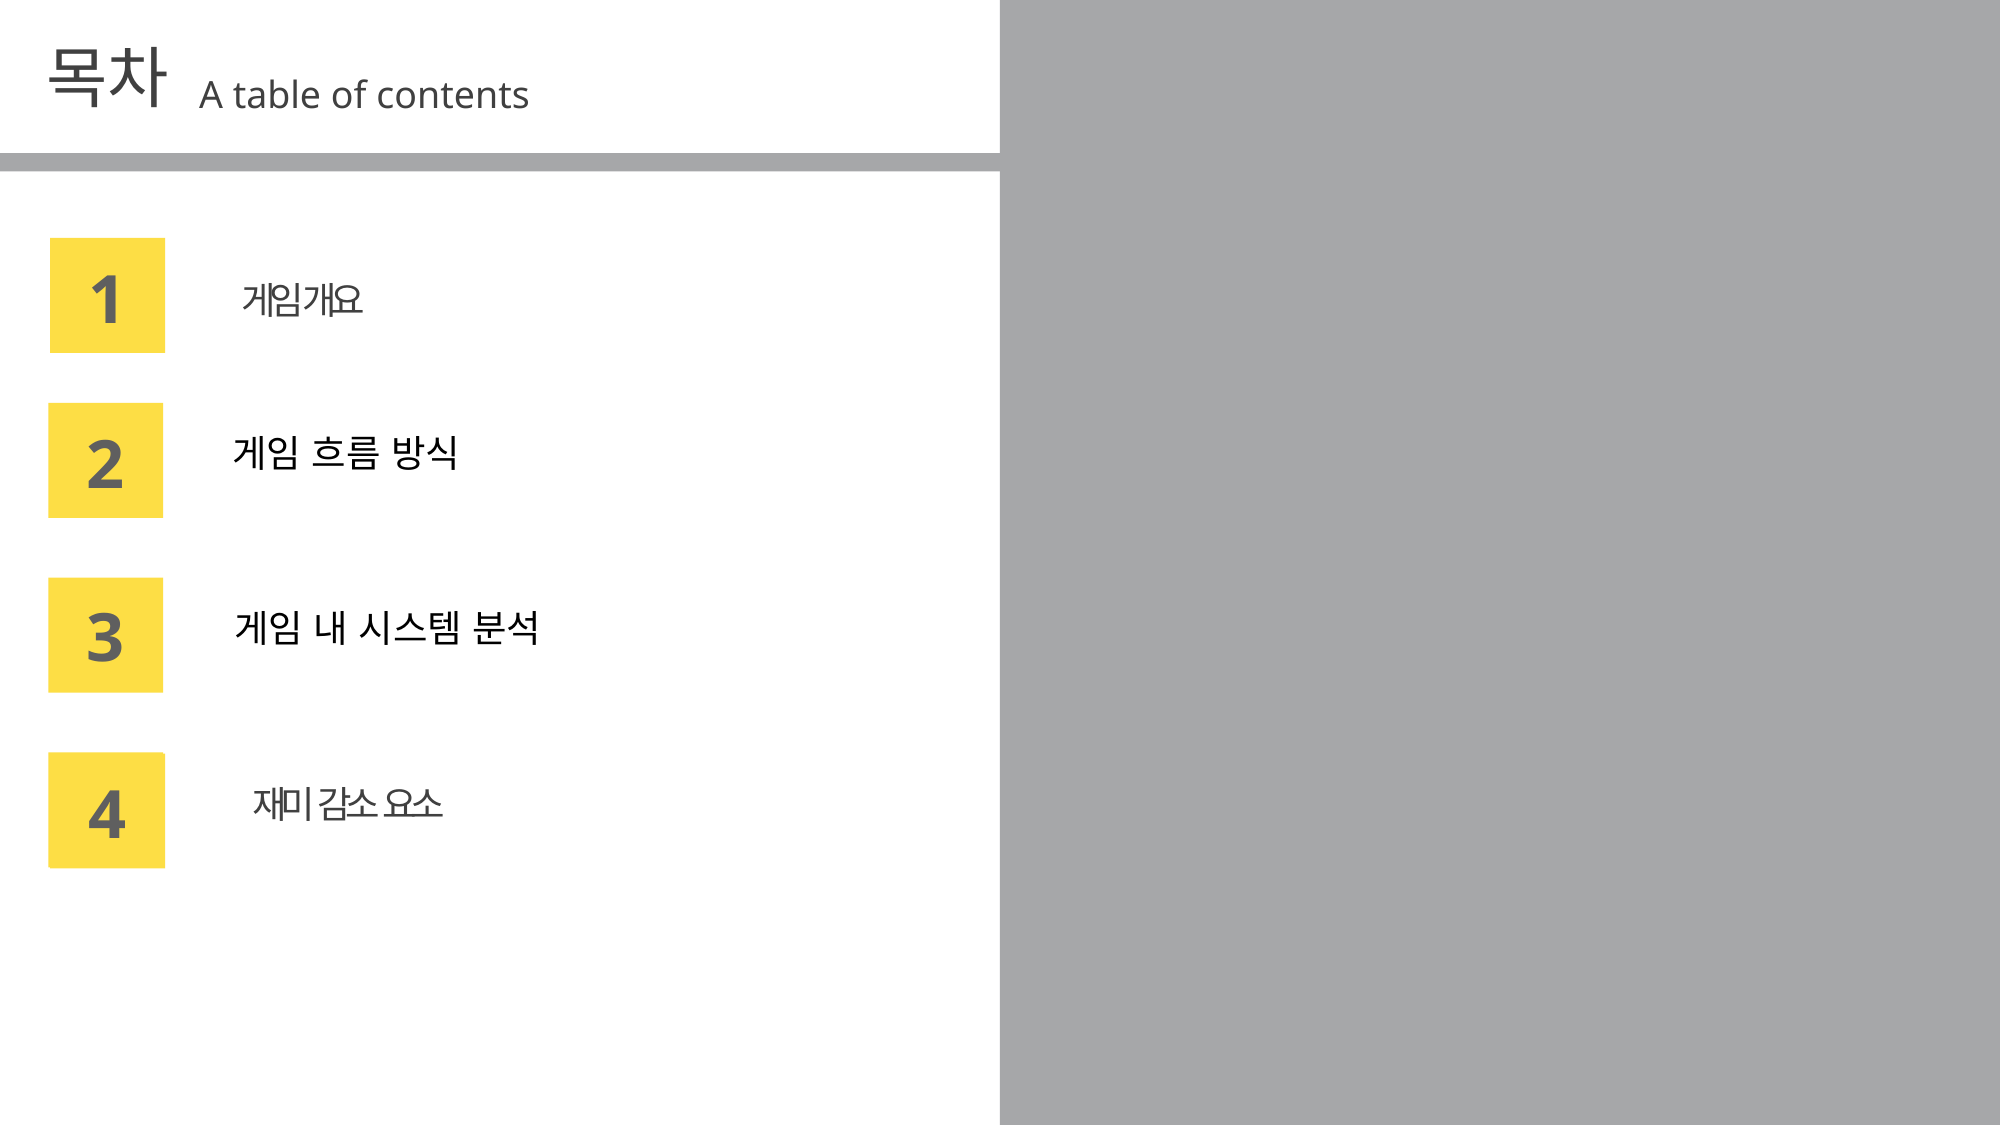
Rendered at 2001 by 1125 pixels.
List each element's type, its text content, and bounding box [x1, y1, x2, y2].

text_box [50, 753, 602, 869]
text_box A table of contents [184, 63, 716, 124]
text_box 목차 [31, 28, 185, 124]
text_box [0, 152, 1001, 173]
text_box [47, 751, 164, 868]
text_box 게임 내 시스템 분석 [188, 597, 602, 658]
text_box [48, 577, 164, 693]
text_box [50, 237, 602, 353]
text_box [48, 402, 600, 544]
text_box [999, 0, 2000, 1125]
